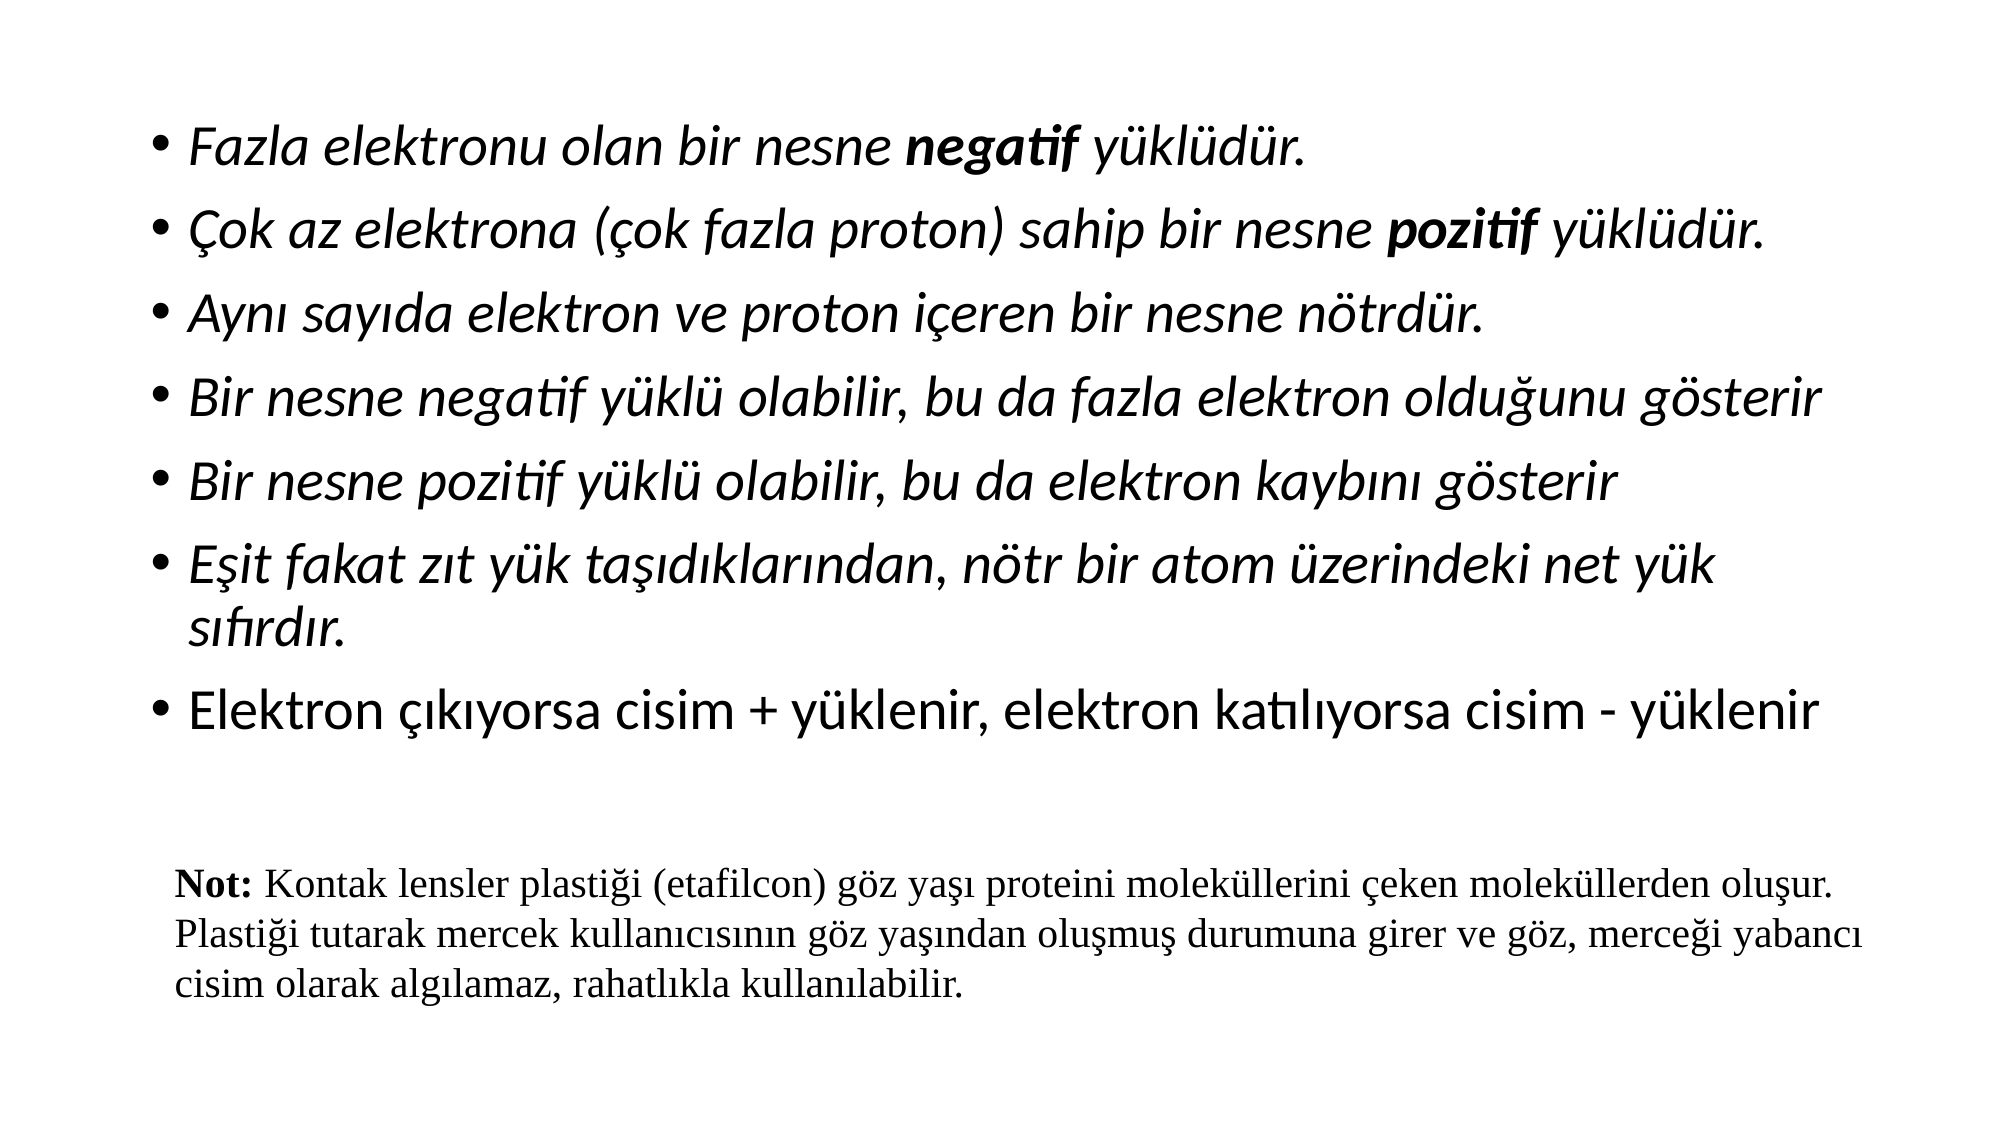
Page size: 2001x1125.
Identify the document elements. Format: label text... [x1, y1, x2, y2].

list Fazla elektronu olan bir nesne negatif yüklüdür. Çok az elektrona (çok fazla proton) sahip bir nesne pozitif yüklüdür. Aynı sayıda elektron ve proton içeren bir nesne nötrdür. Bir nesne negatif yüklü olabilir, bu da fazla elektron olduğunu gösterir Bir nesne pozitif yüklü olabilir, bu da elektron kaybını gösterir Eşit fakat zıt yük taşıdıklarından, nötr bir atom üzerindeki net yük sıfırdır. Elektron çıkıyorsa cisim + yüklenir, elektron katılıyorsa cisim - yüklenir [135, 107, 1861, 822]
text_box Not: Kontak lensler plastiği (etafilcon) göz yaşı proteini moleküllerini çeken moleküllerden oluşur. Plastiği tutarak mercek kullanıcısının göz yaşından oluşmuş durumuna girer ve göz, merceği yabancı cisim olarak algılamaz, rahatlıkla kullanılabilir. [159, 848, 1891, 1014]
